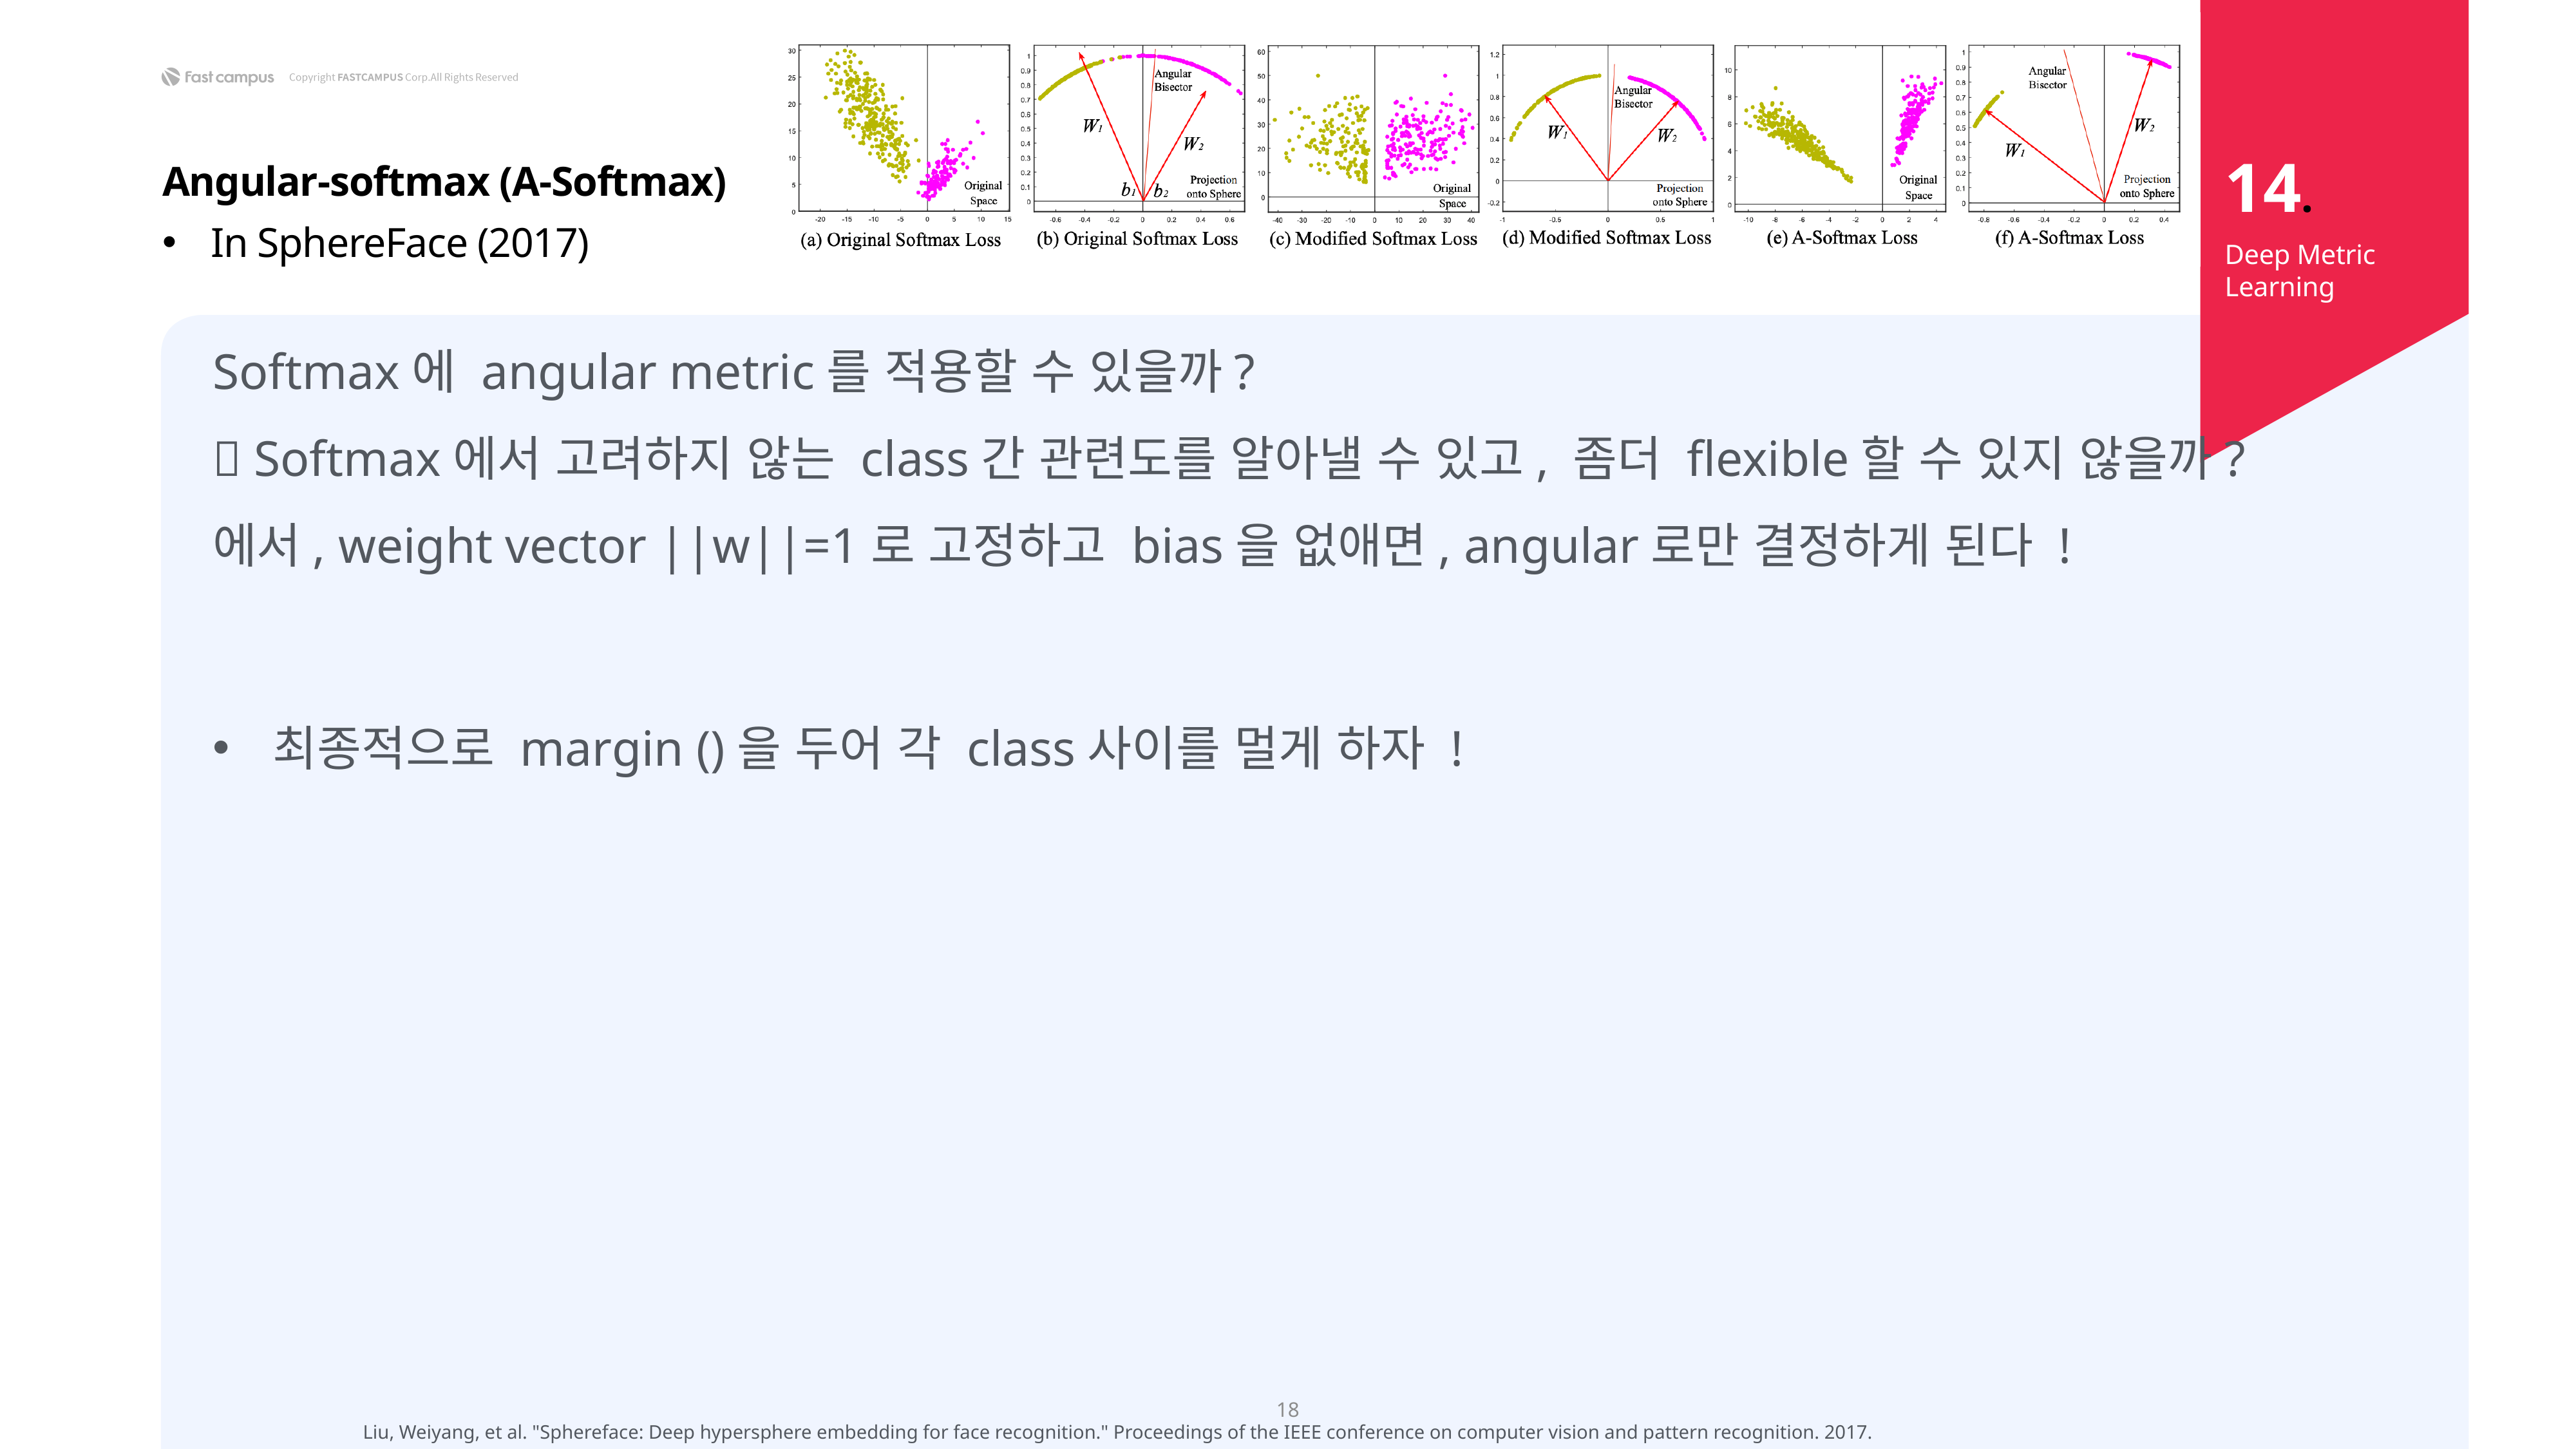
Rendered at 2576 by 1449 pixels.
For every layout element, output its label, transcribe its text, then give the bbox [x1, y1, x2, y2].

text_box Deep Metric Learning [2200, 232, 2469, 346]
picture [0, 0, 2576, 1449]
text_box 14. [2201, 148, 2469, 232]
text_box Angular-softmax (A-Softmax) In SphereFace (2017) [160, 154, 1904, 267]
text_box Liu, Weiyang, et al. "Sphereface: Deep hypersphere embedding for face recognition." Proceedings of the IEEE conference on computer vision and pattern recognition. 2017. [354, 1416, 2148, 1448]
slide_number 18 [998, 1372, 1578, 1416]
